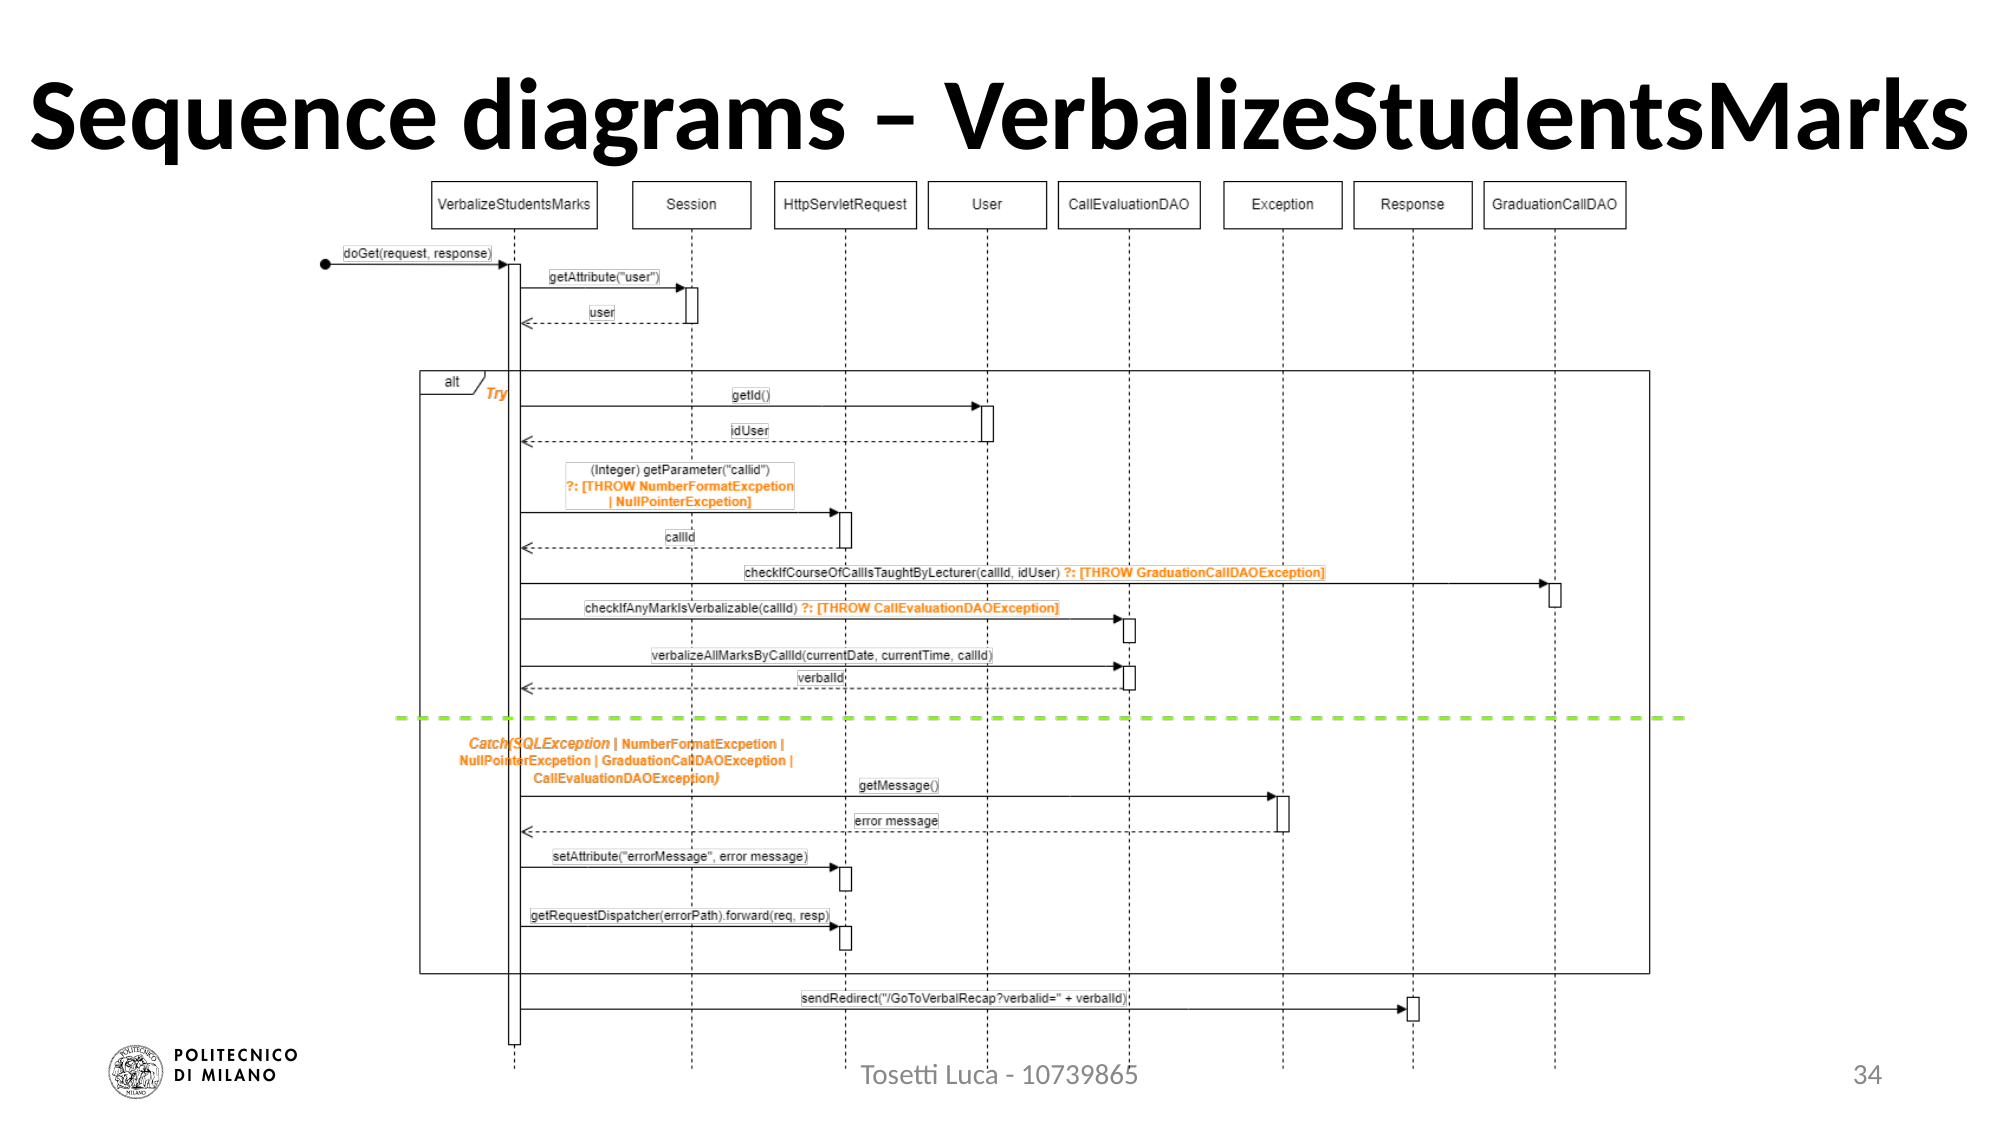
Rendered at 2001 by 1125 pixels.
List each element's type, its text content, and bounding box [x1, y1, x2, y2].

footer Tosetti Luca - 10739865 [683, 1077, 1317, 1103]
picture [99, 1042, 306, 1103]
picture [313, 181, 1687, 1069]
text_box Sequence diagrams – VerbalizeStudentsMarks [0, 0, 2000, 218]
slide_number 34 [1433, 1042, 1900, 1103]
